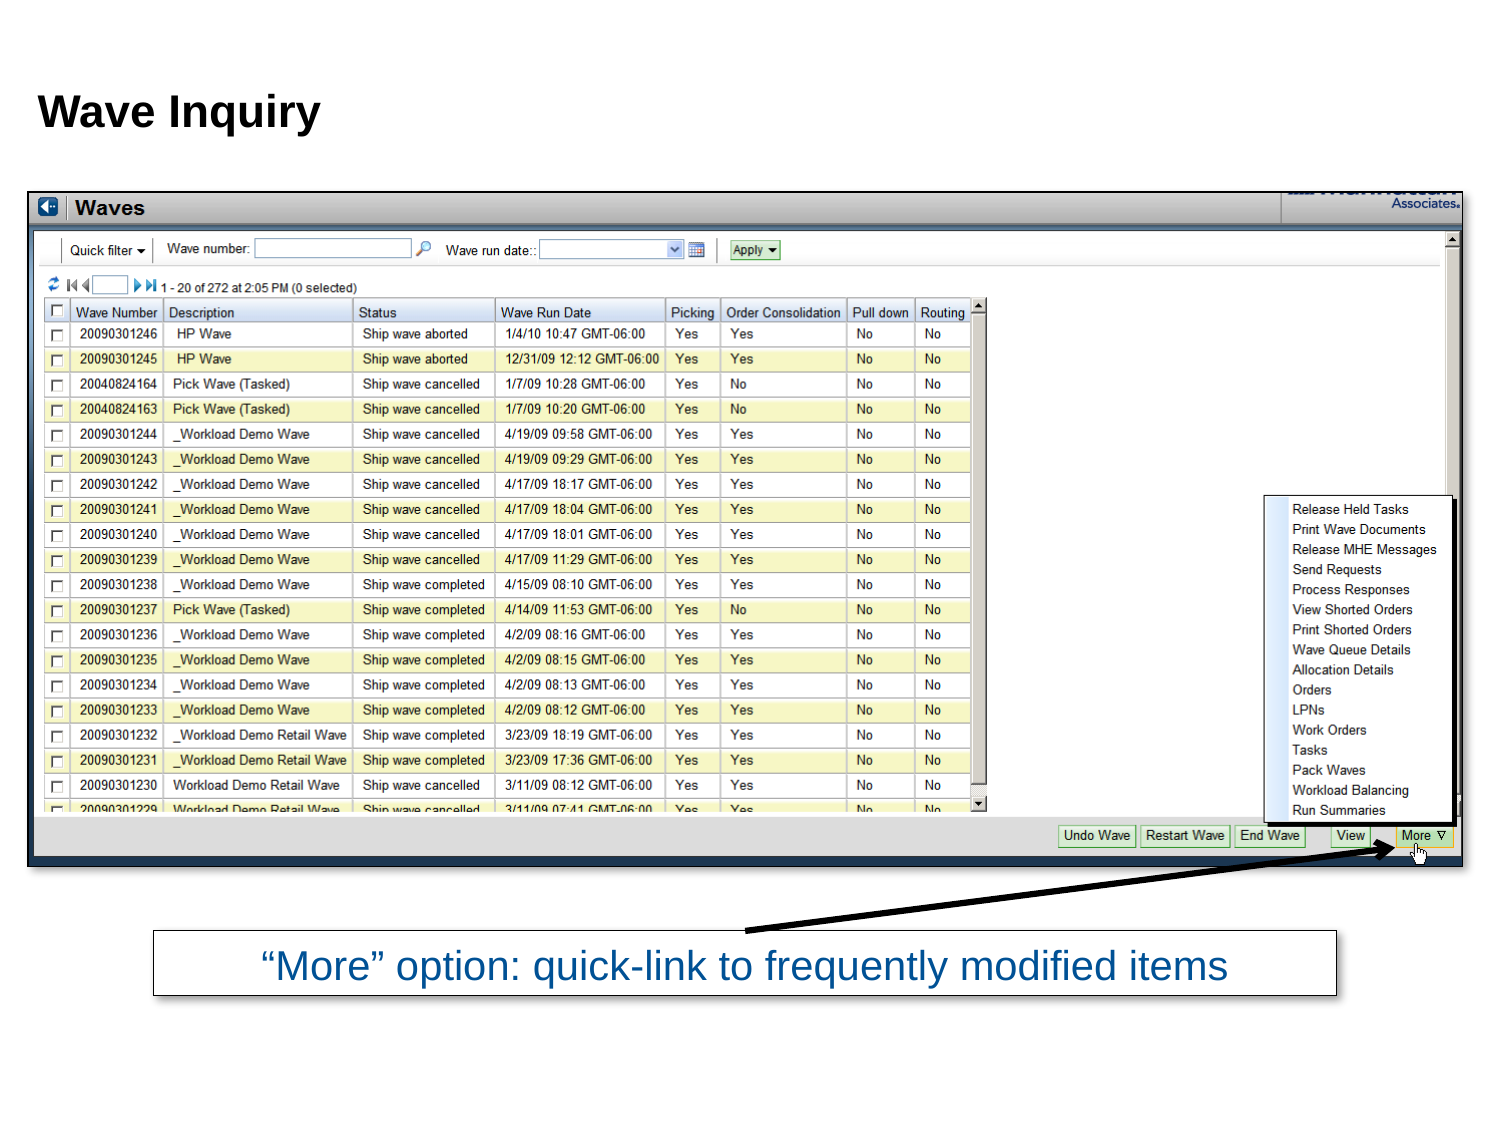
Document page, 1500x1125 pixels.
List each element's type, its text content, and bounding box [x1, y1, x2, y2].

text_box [744, 847, 1396, 932]
title Wave Inquiry [22, 74, 1421, 124]
picture [28, 192, 1463, 866]
text_box “More” option: quick-link to frequently modified items [153, 930, 1337, 996]
